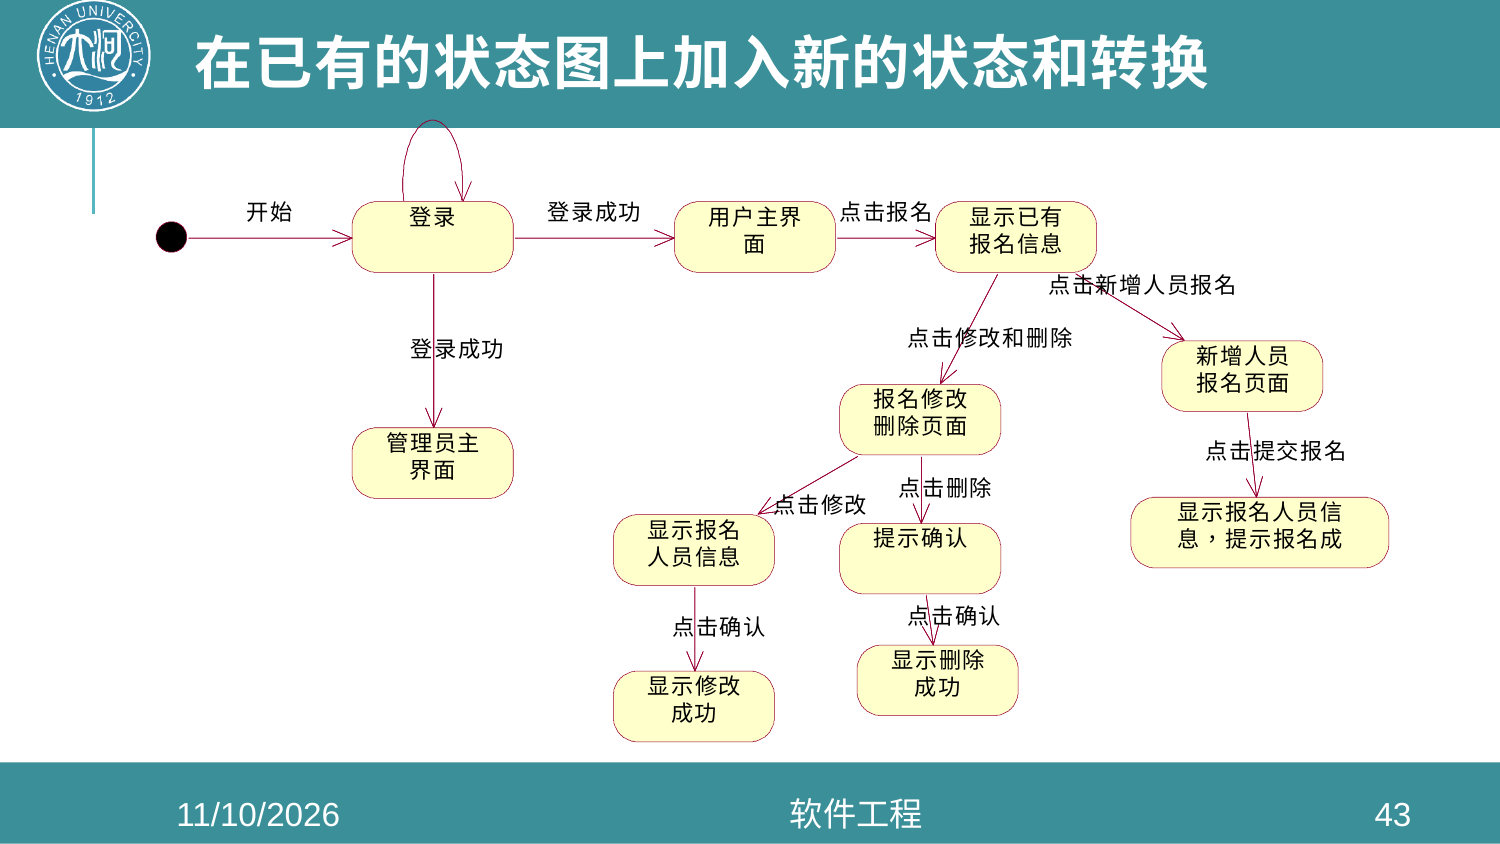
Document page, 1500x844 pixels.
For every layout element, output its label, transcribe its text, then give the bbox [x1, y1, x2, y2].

slide_number 43 [1333, 796, 1454, 830]
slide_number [126, 796, 391, 830]
footer 软件工程 [391, 796, 1322, 830]
title 在已有的状态图上加入新的状态和转换 [179, 0, 1454, 86]
picture [94, 88, 1454, 777]
